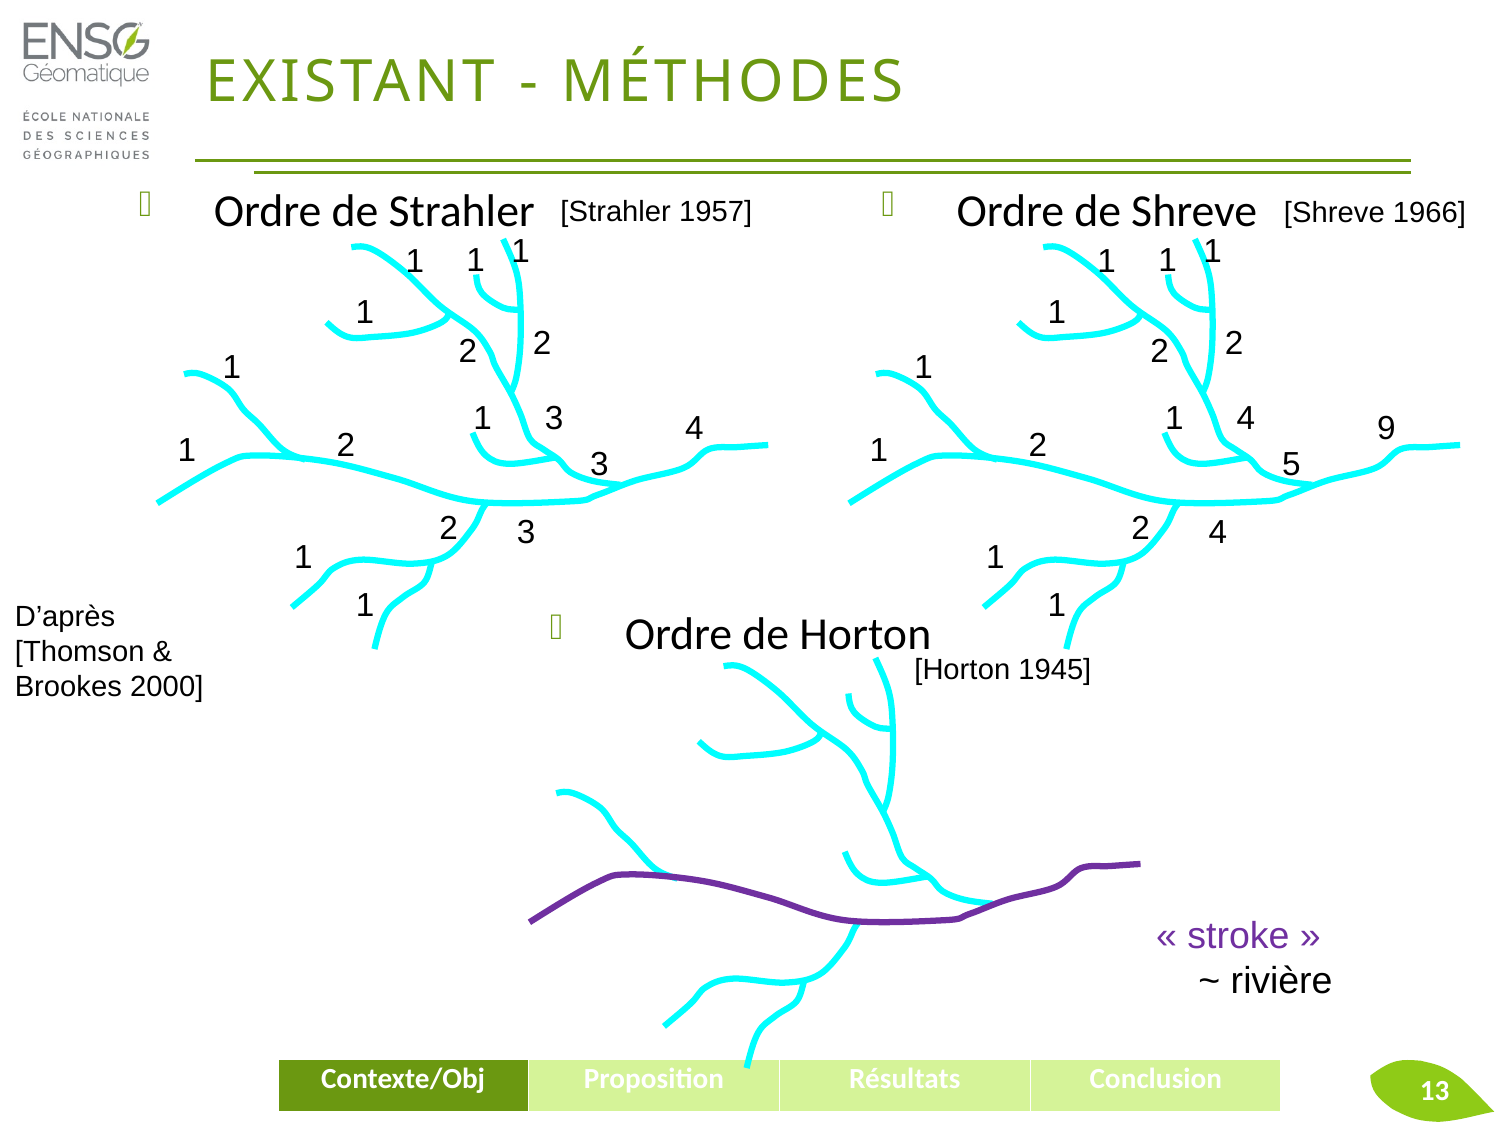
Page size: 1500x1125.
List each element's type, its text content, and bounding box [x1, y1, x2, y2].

text_box D’après [Thomson & Brookes 2000] [0, 589, 228, 710]
text_box [Strahler 1957] [545, 184, 768, 216]
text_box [529, 657, 1141, 1069]
text_box Ordre de Horton [784, 595, 838, 651]
list Ordre de Strahler [123, 172, 555, 250]
text_box [Shreve 1966] [1269, 186, 1482, 236]
picture [2, 1, 170, 180]
slide_number 13 [1376, 1058, 1465, 1114]
text_box Ordre de Shreve [866, 172, 1298, 215]
text_box « stroke » ~ rivière [1157, 903, 1348, 1009]
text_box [848, 221, 1461, 650]
title Existant - méthodes [190, 19, 1412, 138]
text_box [156, 221, 769, 650]
